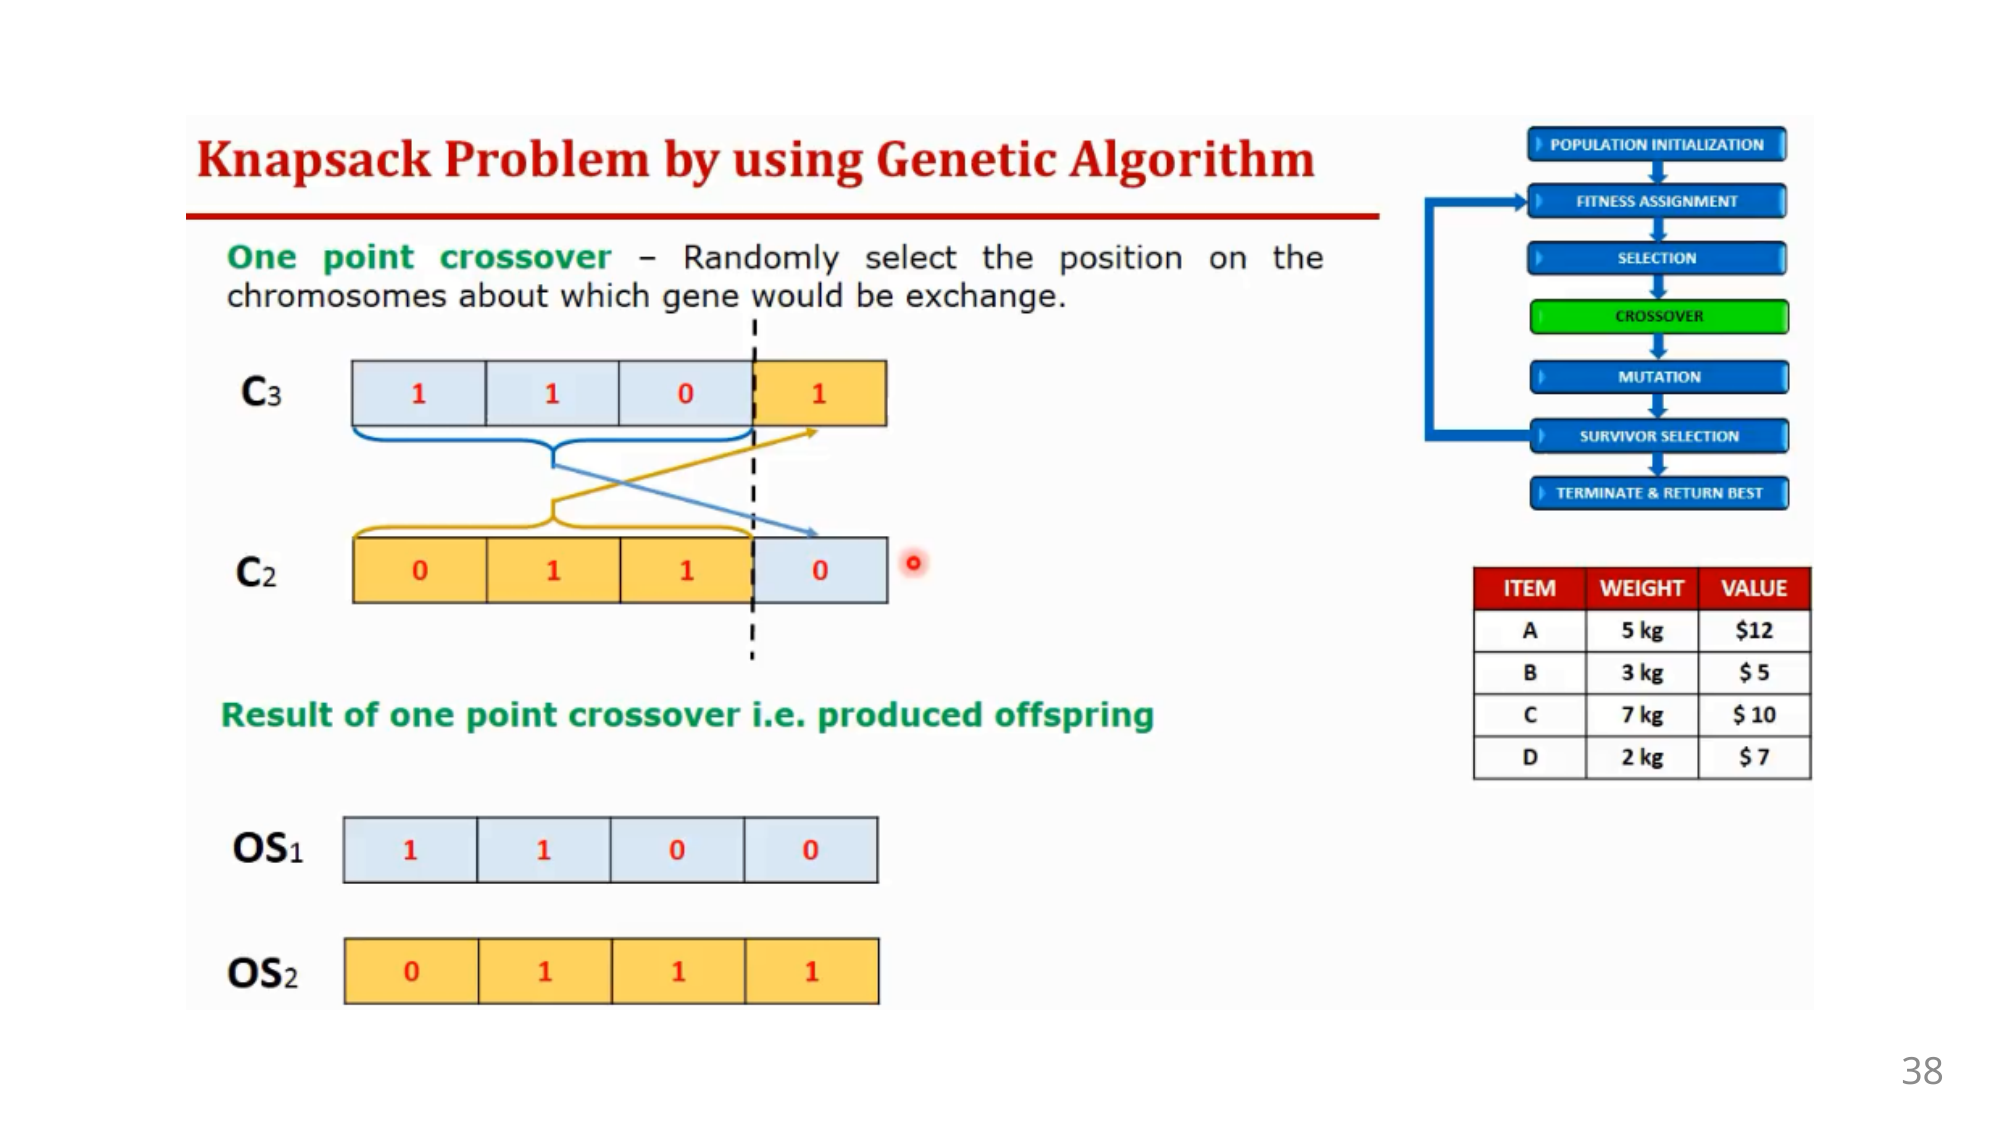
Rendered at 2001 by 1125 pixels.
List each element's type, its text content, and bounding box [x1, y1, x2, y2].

slide_number 38 [1836, 1042, 1960, 1103]
picture [186, 115, 1814, 1010]
